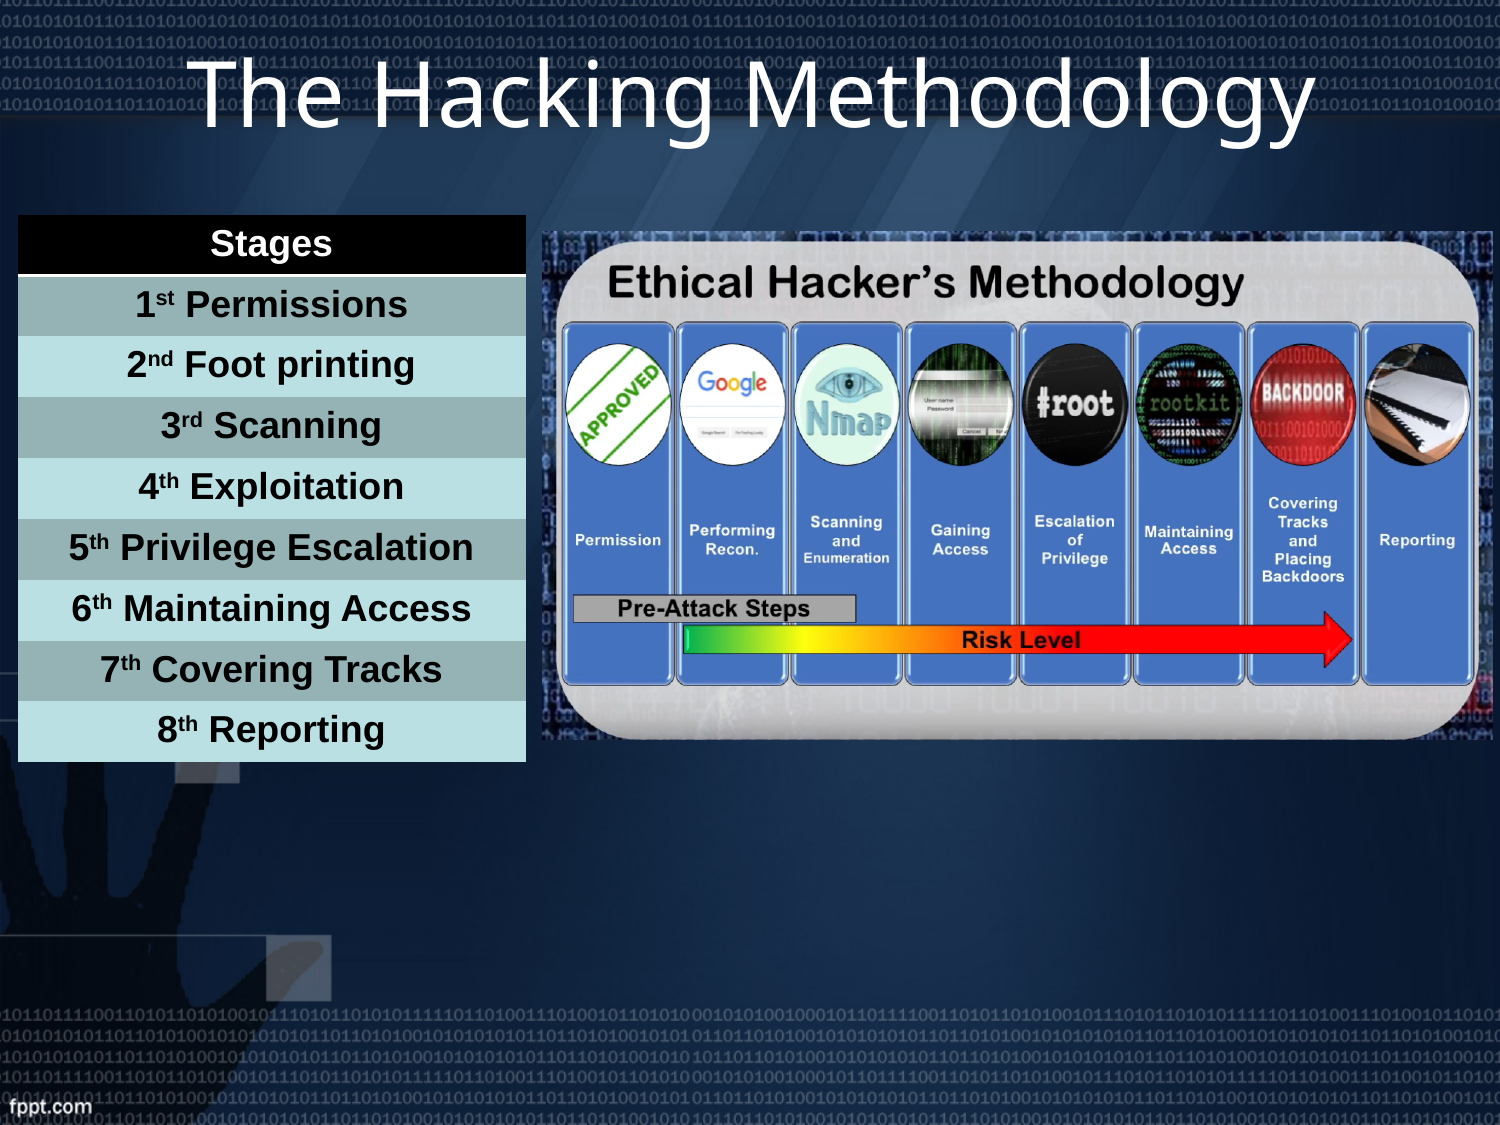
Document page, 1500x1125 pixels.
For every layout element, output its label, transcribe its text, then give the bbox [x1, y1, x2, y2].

table_cell 4th Exploitation [18, 458, 526, 519]
table_cell 6th Maintaining Access [18, 580, 526, 641]
picture [0, 0, 1500, 1125]
table_cell 7th Covering Tracks [18, 641, 526, 701]
table_header Stages [18, 215, 526, 274]
table_cell 5th Privilege Escalation [18, 519, 526, 580]
table_cell 3rd Scanning [18, 397, 526, 458]
table_cell 1st Permissions [18, 277, 526, 336]
table_cell 8th Reporting [18, 701, 526, 762]
text_box The Hacking Methodology [76, 0, 1427, 185]
table_cell 2nd Foot printing [18, 336, 526, 397]
